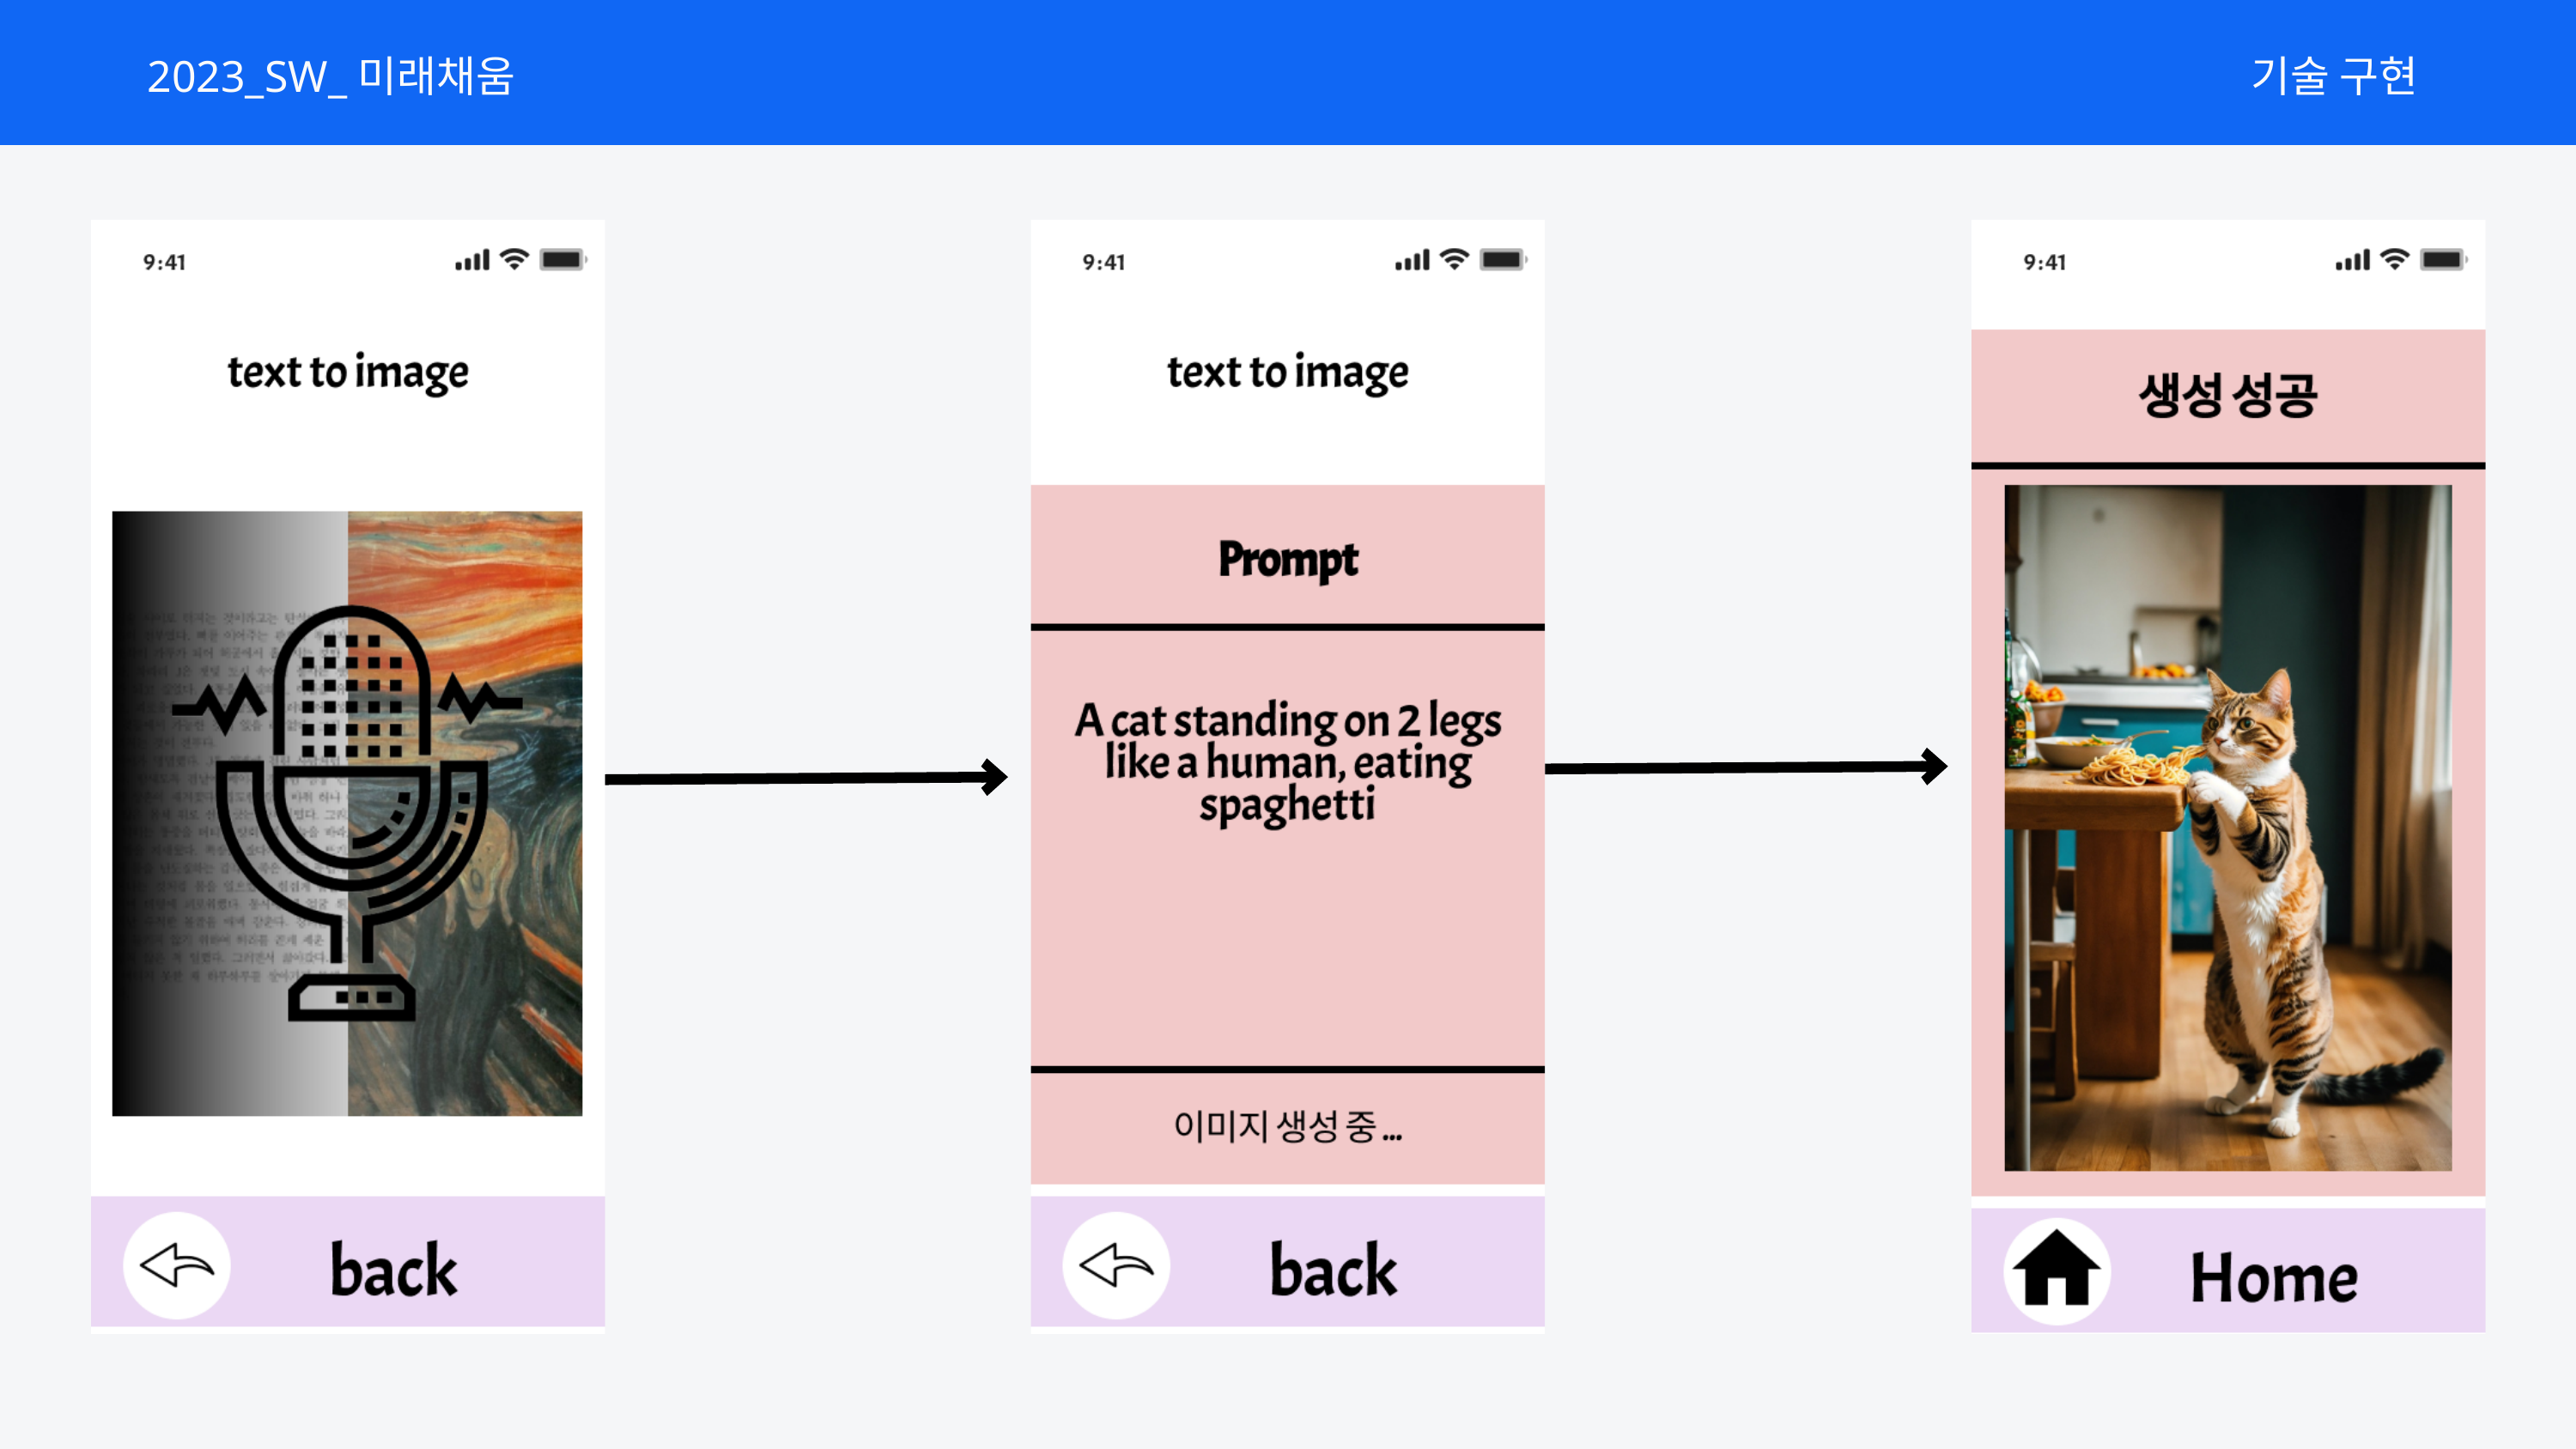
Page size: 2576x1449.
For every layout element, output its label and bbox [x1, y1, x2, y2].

text_box [91, 220, 603, 1334]
text_box [605, 220, 1542, 1335]
text_box [1545, 220, 2486, 1335]
text_box [0, 0, 2576, 145]
